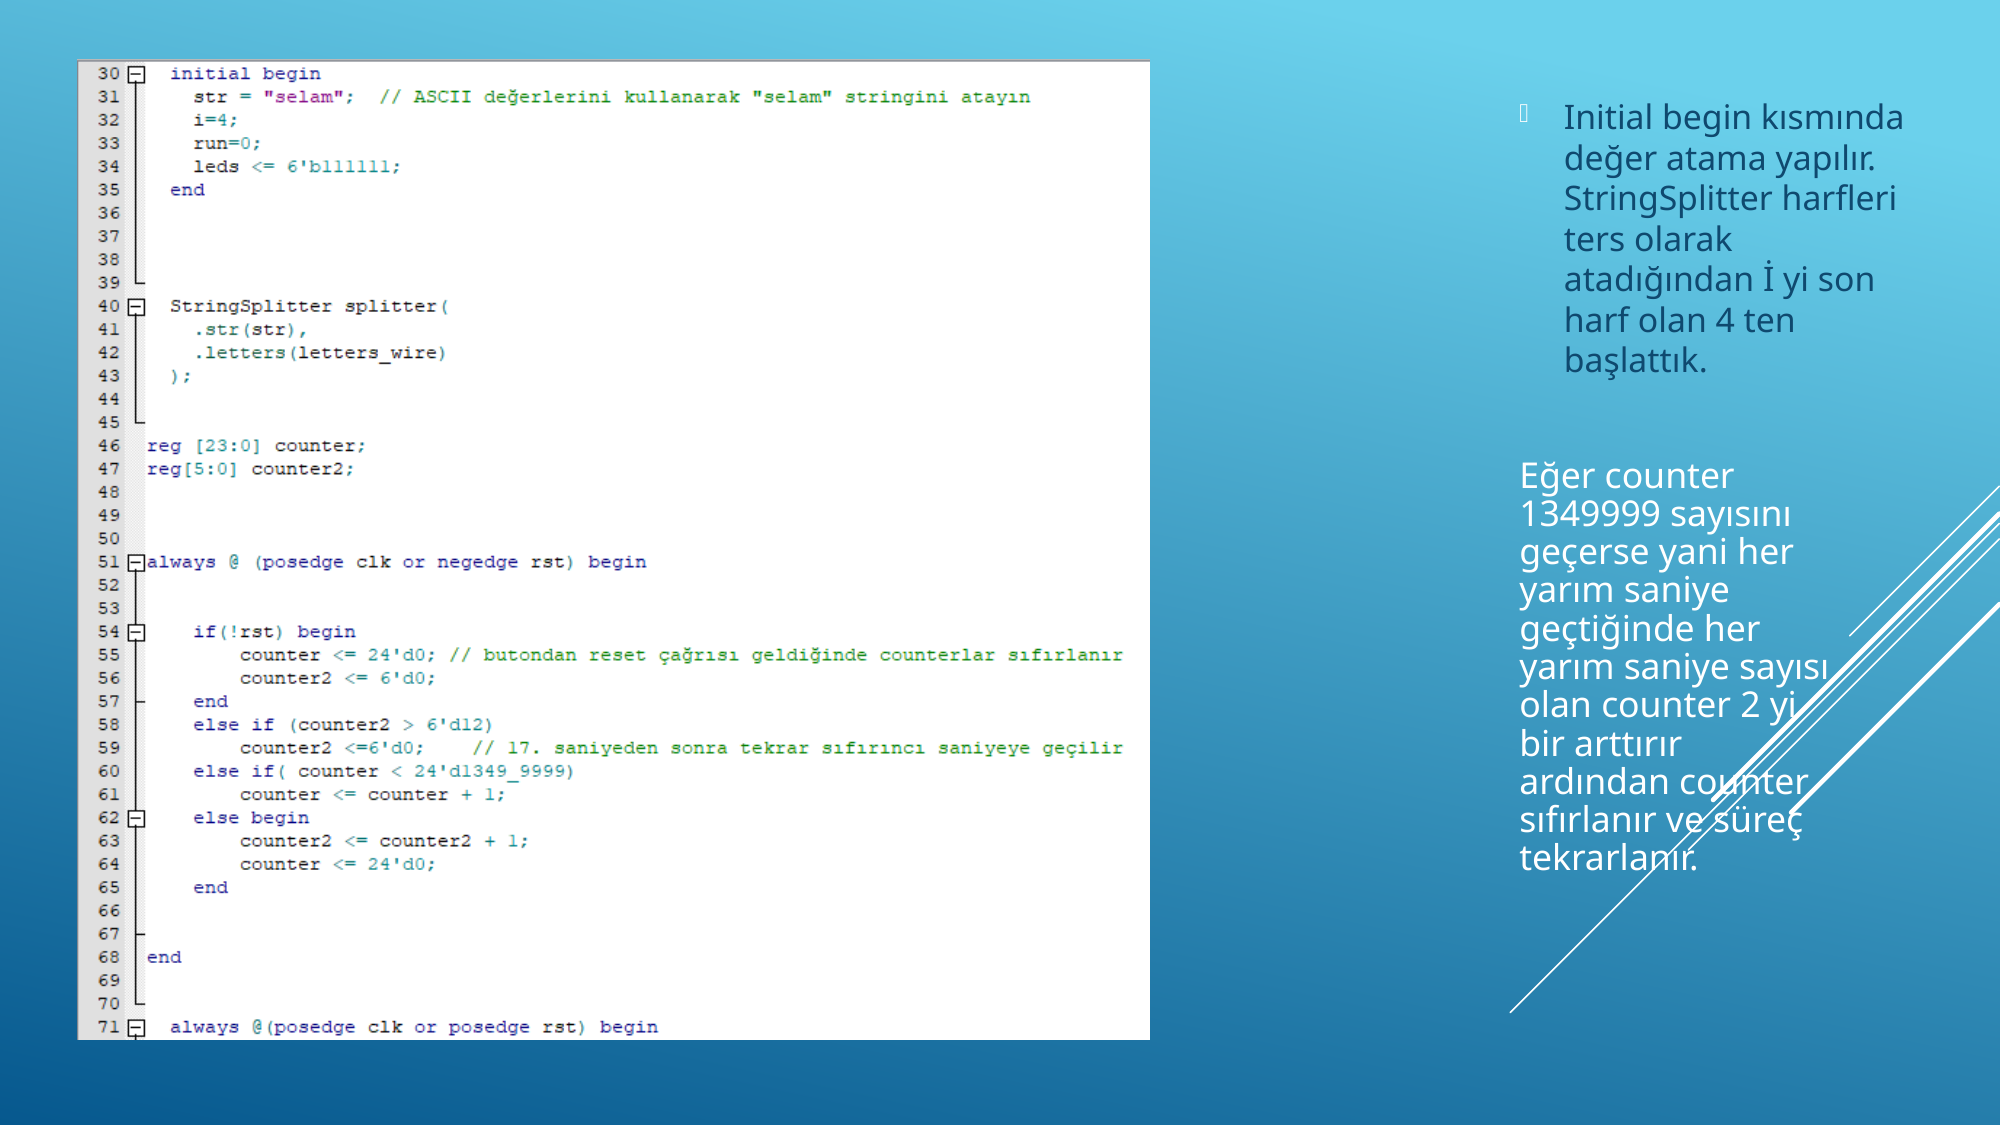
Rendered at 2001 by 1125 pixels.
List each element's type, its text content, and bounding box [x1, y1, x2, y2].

picture [77, 59, 1150, 1041]
list Initial begin kısmında değer atama yapılır. StringSplitter harfleri ters olarak atadığından İ yi son harf olan 4 ten başlattık. [1504, 85, 1923, 391]
text_box Eğer counter 1349999 sayısını geçerse yani her yarım saniye geçtiğinde her yarım saniye sayısı olan counter 2 yi bir arttırır ardından counter sıfırlanır ve süreç tekrarlanır. [1504, 450, 1845, 902]
